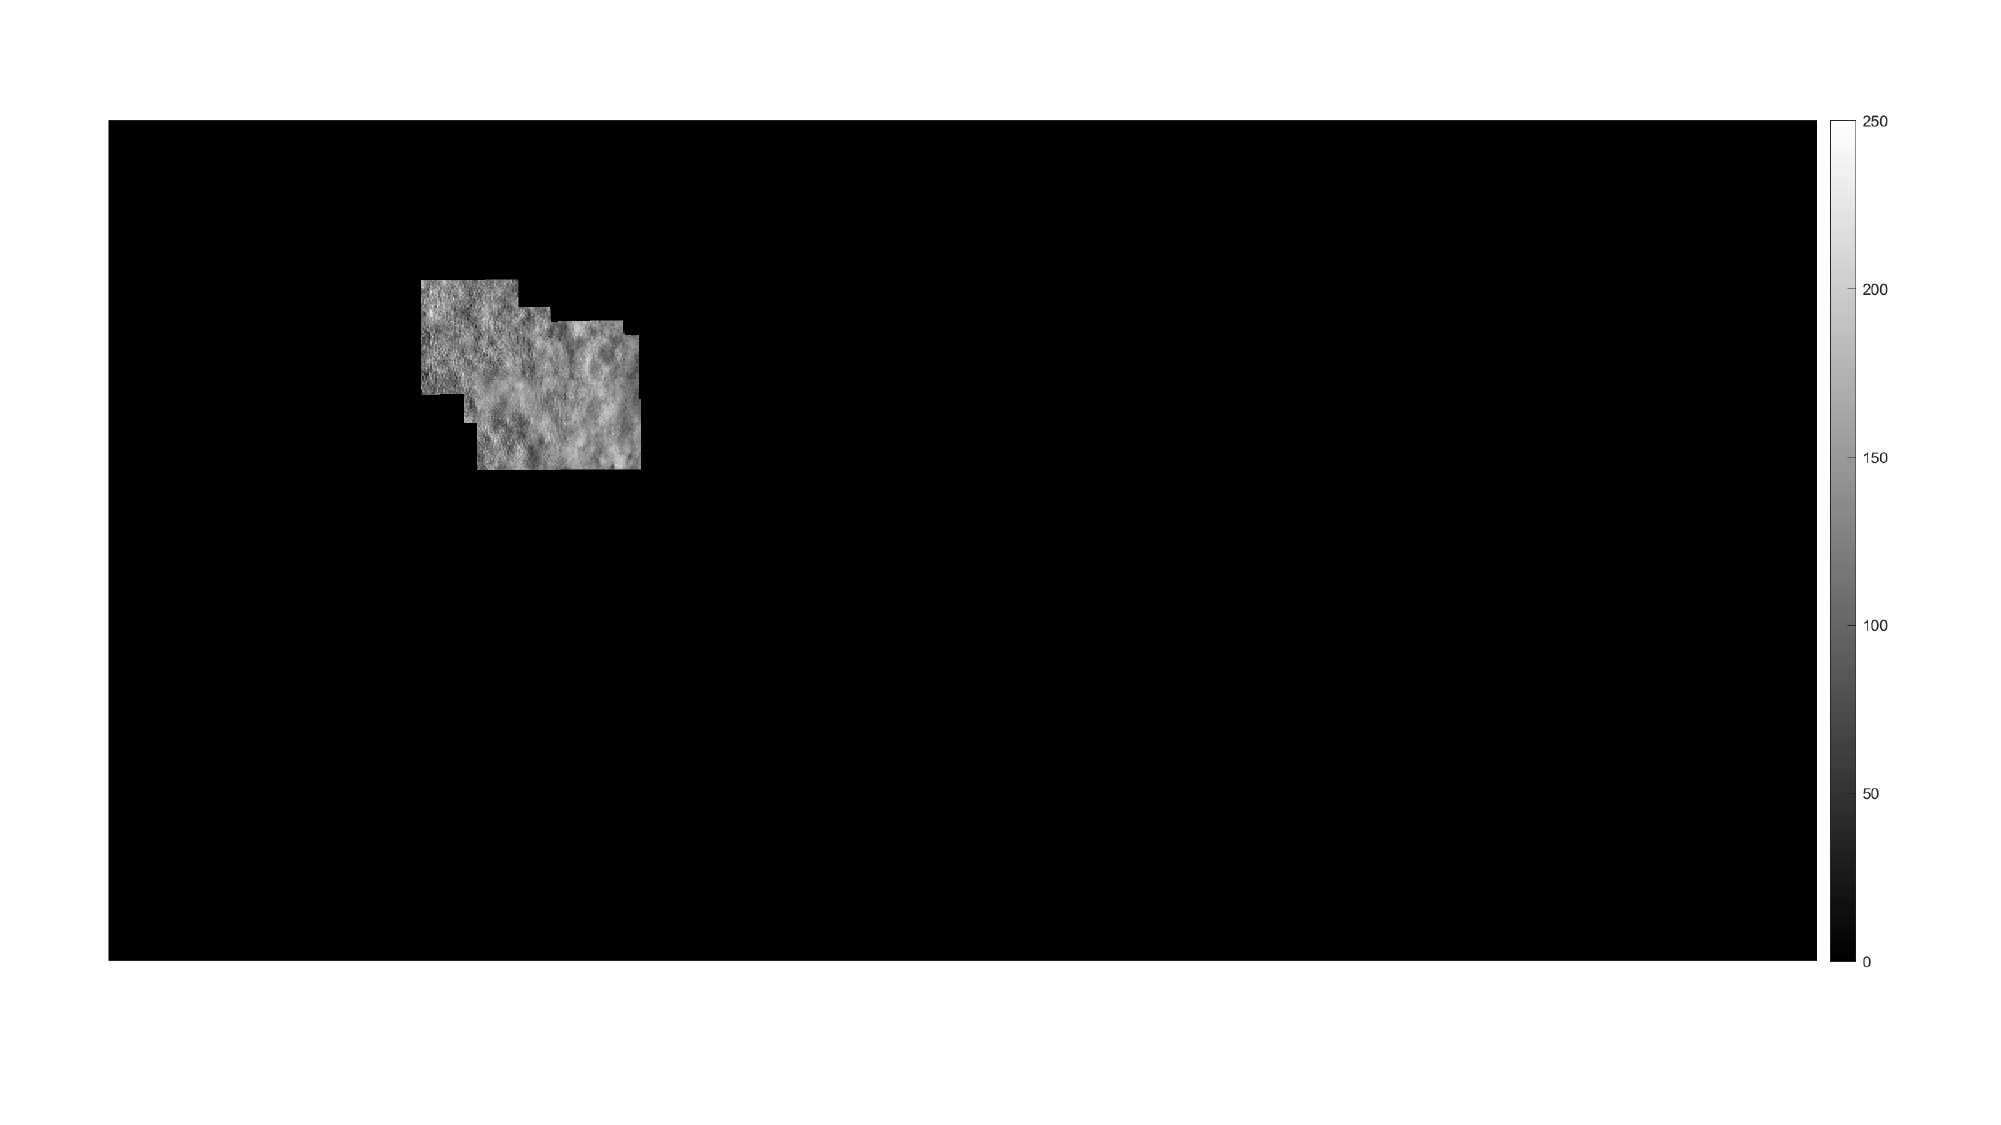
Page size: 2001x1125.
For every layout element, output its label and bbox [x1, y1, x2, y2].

picture [0, 66, 2000, 1059]
